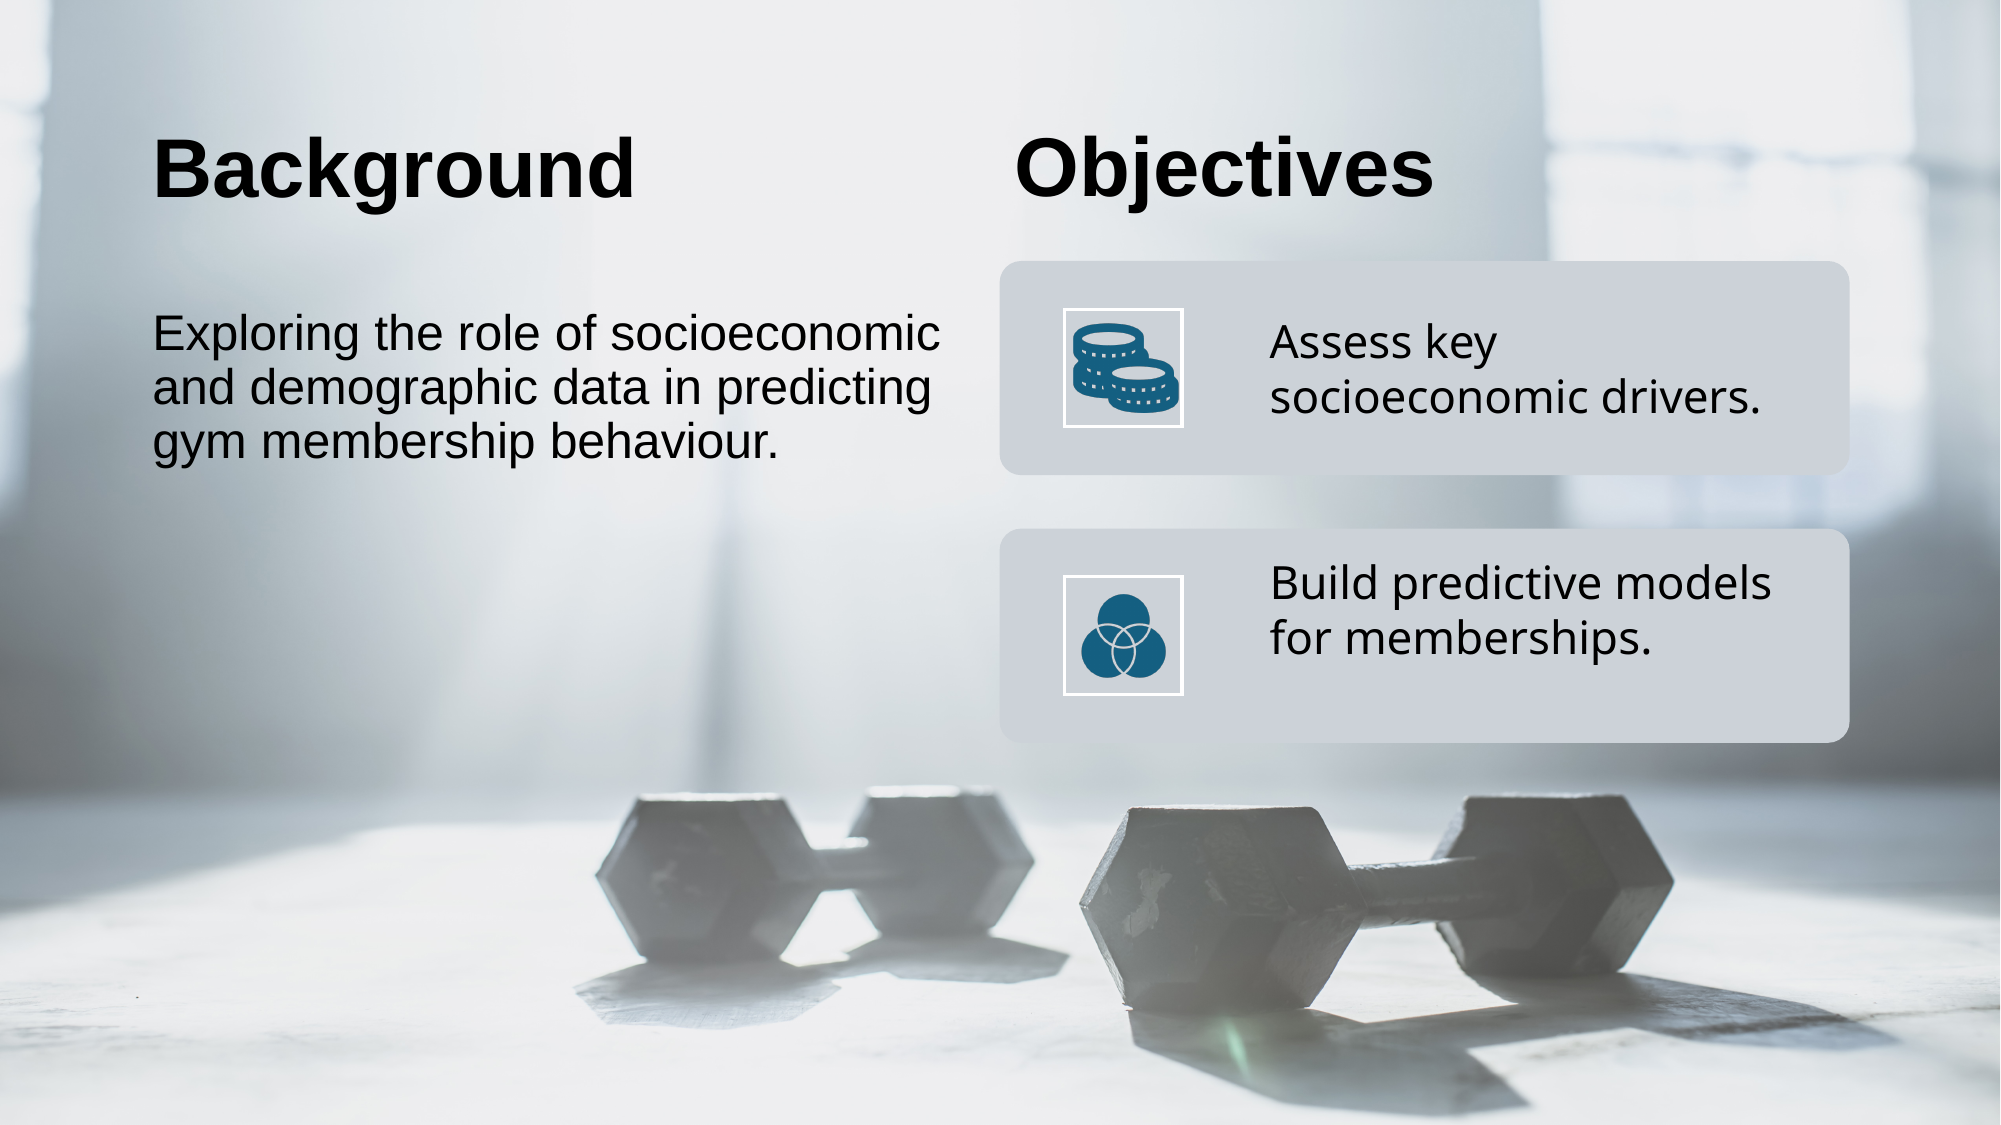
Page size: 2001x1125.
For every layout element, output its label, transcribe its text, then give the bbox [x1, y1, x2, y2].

text_box Objectives [999, 59, 1850, 144]
title Background [137, 59, 988, 281]
list Exploring the role of socioeconomic and demographic data in predicting gym membership behaviour. [137, 299, 988, 1014]
picture [0, 0, 2001, 1125]
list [999, 144, 1851, 860]
